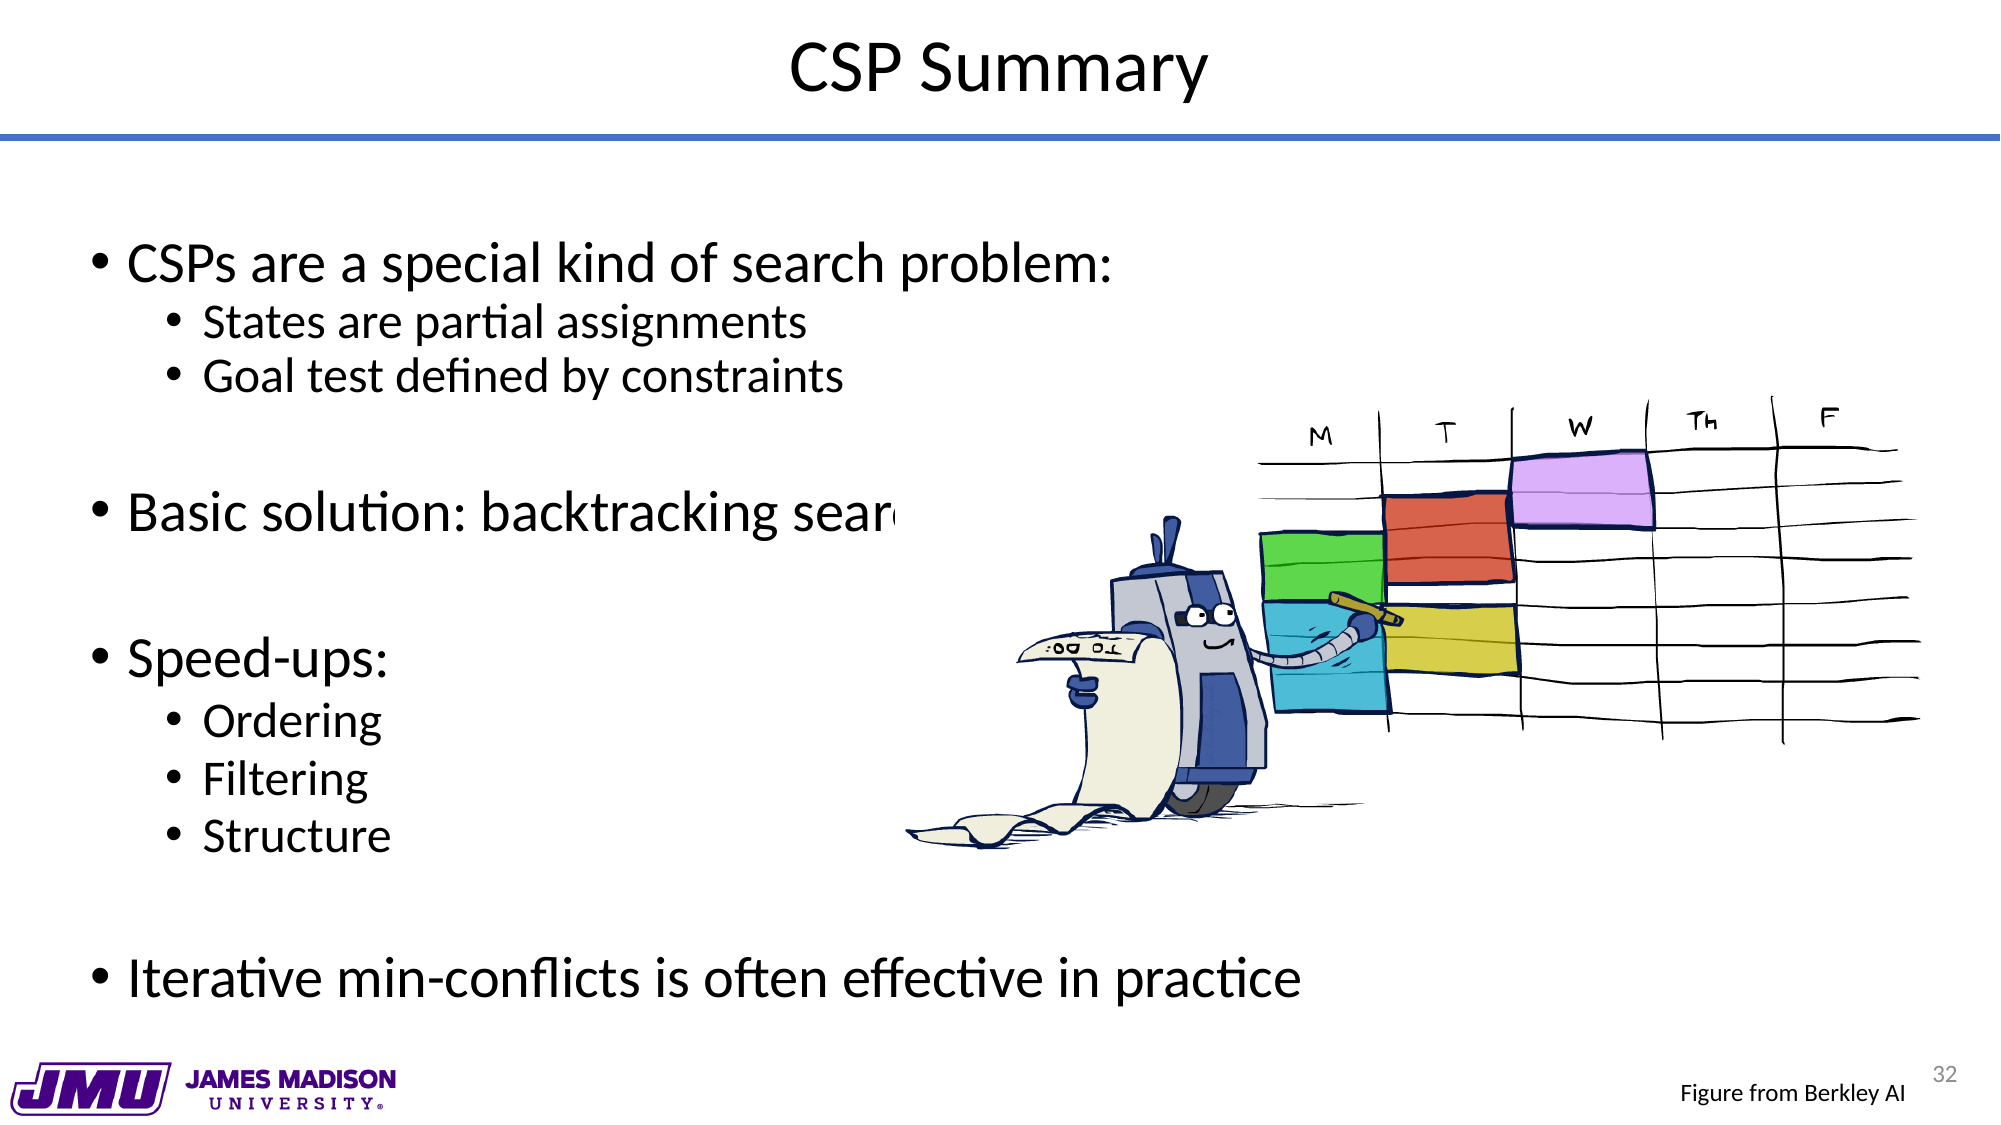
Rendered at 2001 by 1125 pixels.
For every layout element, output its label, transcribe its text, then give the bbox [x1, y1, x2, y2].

picture [0, 1042, 410, 1125]
slide_number 32 [1870, 1042, 1973, 1103]
list CSPs are a special kind of search problem: States are partial assignments Goal test defined by constraints Basic solution: backtracking search Speed-ups: Ordering Filtering Structure Iterative min-conflicts is often effective in practice [75, 224, 1438, 968]
text_box Figure from Berkley AI [1623, 1072, 1922, 1114]
text_box CSP Summary [0, 0, 2000, 134]
picture [895, 392, 1925, 850]
